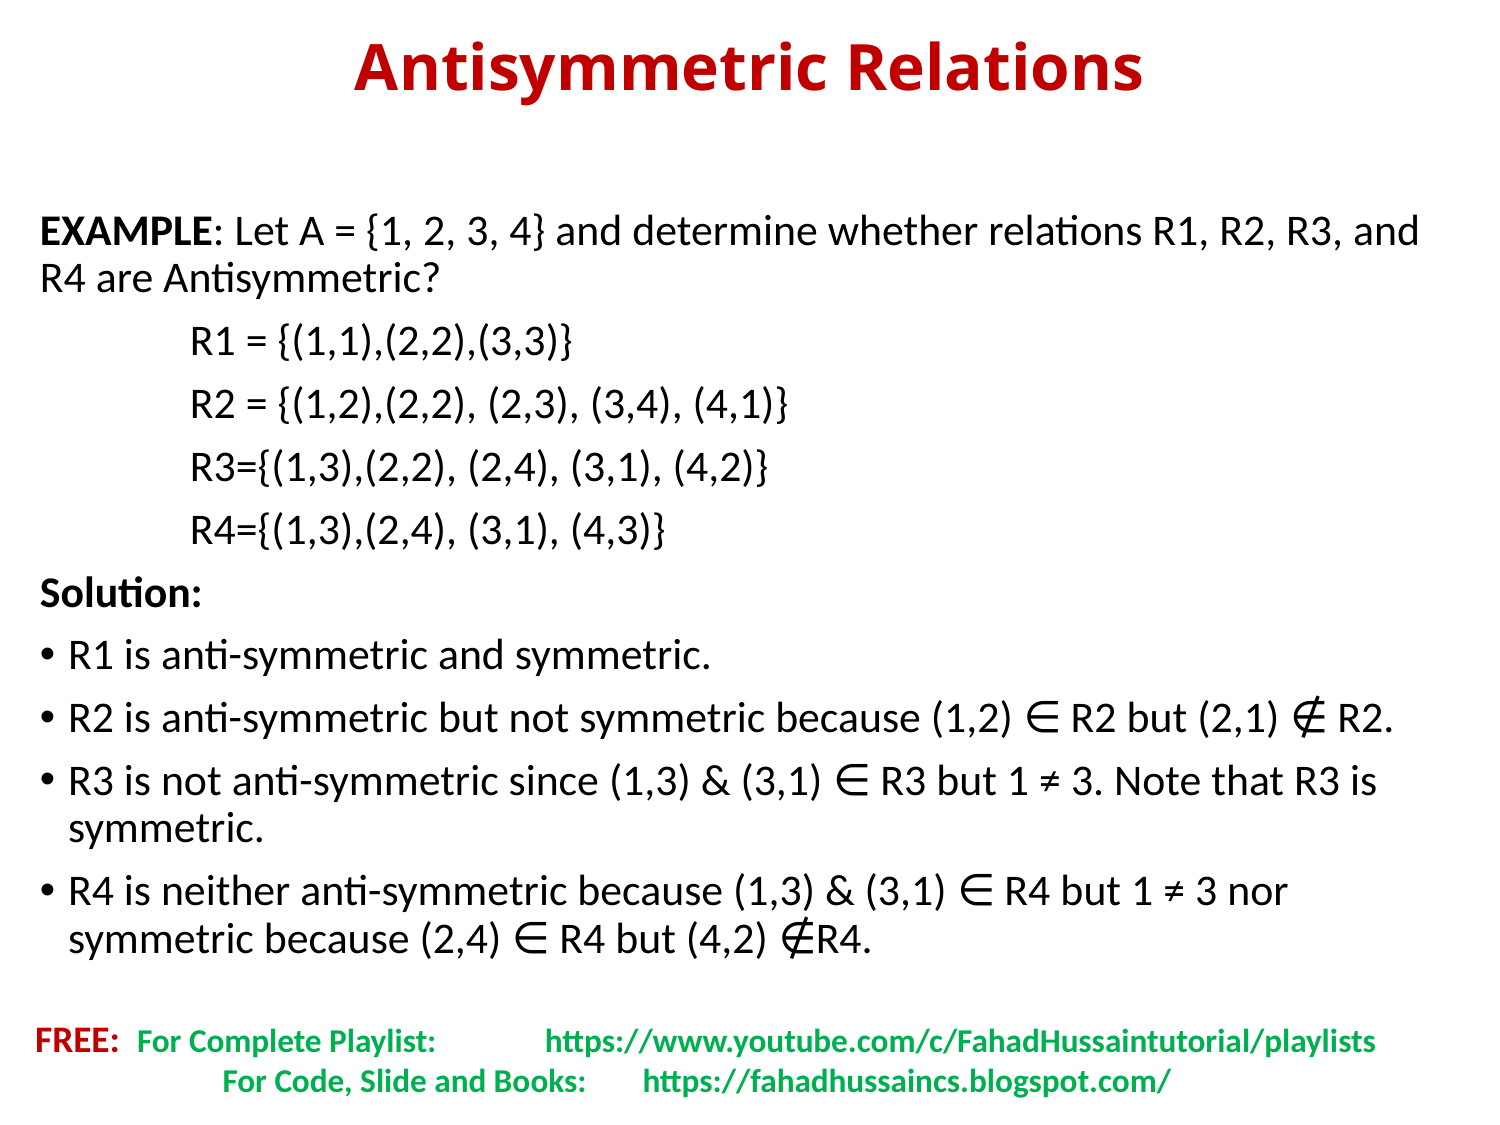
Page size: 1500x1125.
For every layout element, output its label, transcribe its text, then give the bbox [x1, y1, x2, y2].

text_box FREE: For Complete Playlist: https://www.youtube.com/c/FahadHussaintutorial/playlists For Code, Slide and Books: https://fahadhussaincs.blogspot.com/ [20, 1007, 1480, 1107]
title Antisymmetric Relations [75, 27, 1425, 112]
list EXAMPLE: Let A = {1, 2, 3, 4} and determine whether relations R1, R2, R3, and R4 are Antisymmetric? R1 = {(1,1),(2,2),(3,3)} R2 = {(1,2),(2,2), (2,3), (3,4), (4,1)} R3={(1,3),(2,2), (2,4), (3,1), (4,2)} R4={(1,3),(2,4), (3,1), (4,3)} Solution: R1 is anti-symmetric and symmetric. R2 is anti-symmetric but not symmetric because (1,2) ∈ R2 but (2,1) ∉ R2. R3 is not anti-symmetric since (1,3) & (3,1) ∈ R3 but 1 ≠ 3. Note that R3 is symmetric. R4 is neither anti-symmetric because (1,3) & (3,1) ∈ R4 but 1 ≠ 3 nor symmetric because (2,4) ∈ R4 but (4,2) ∉R4. [24, 200, 1475, 1007]
